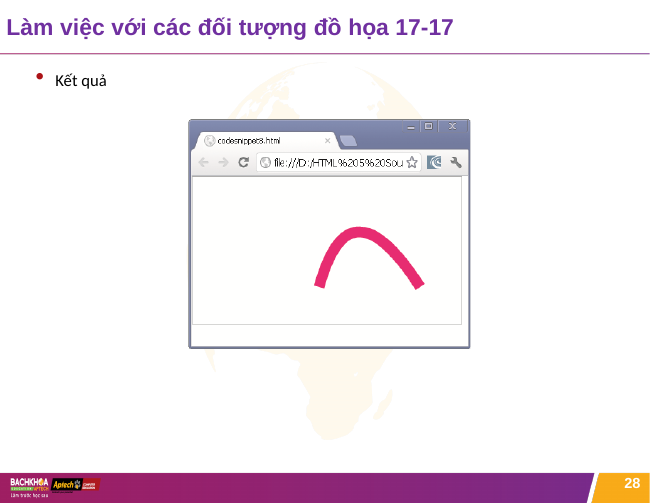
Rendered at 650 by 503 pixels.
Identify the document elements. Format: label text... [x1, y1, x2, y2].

picture [0, 0, 650, 503]
text_box [188, 119, 471, 349]
title Làm việc với các đối tượng đồ họa 17-17 [5, 0, 483, 69]
text_box Kết quả [34, 68, 109, 90]
slide_number 28 [617, 340, 646, 503]
